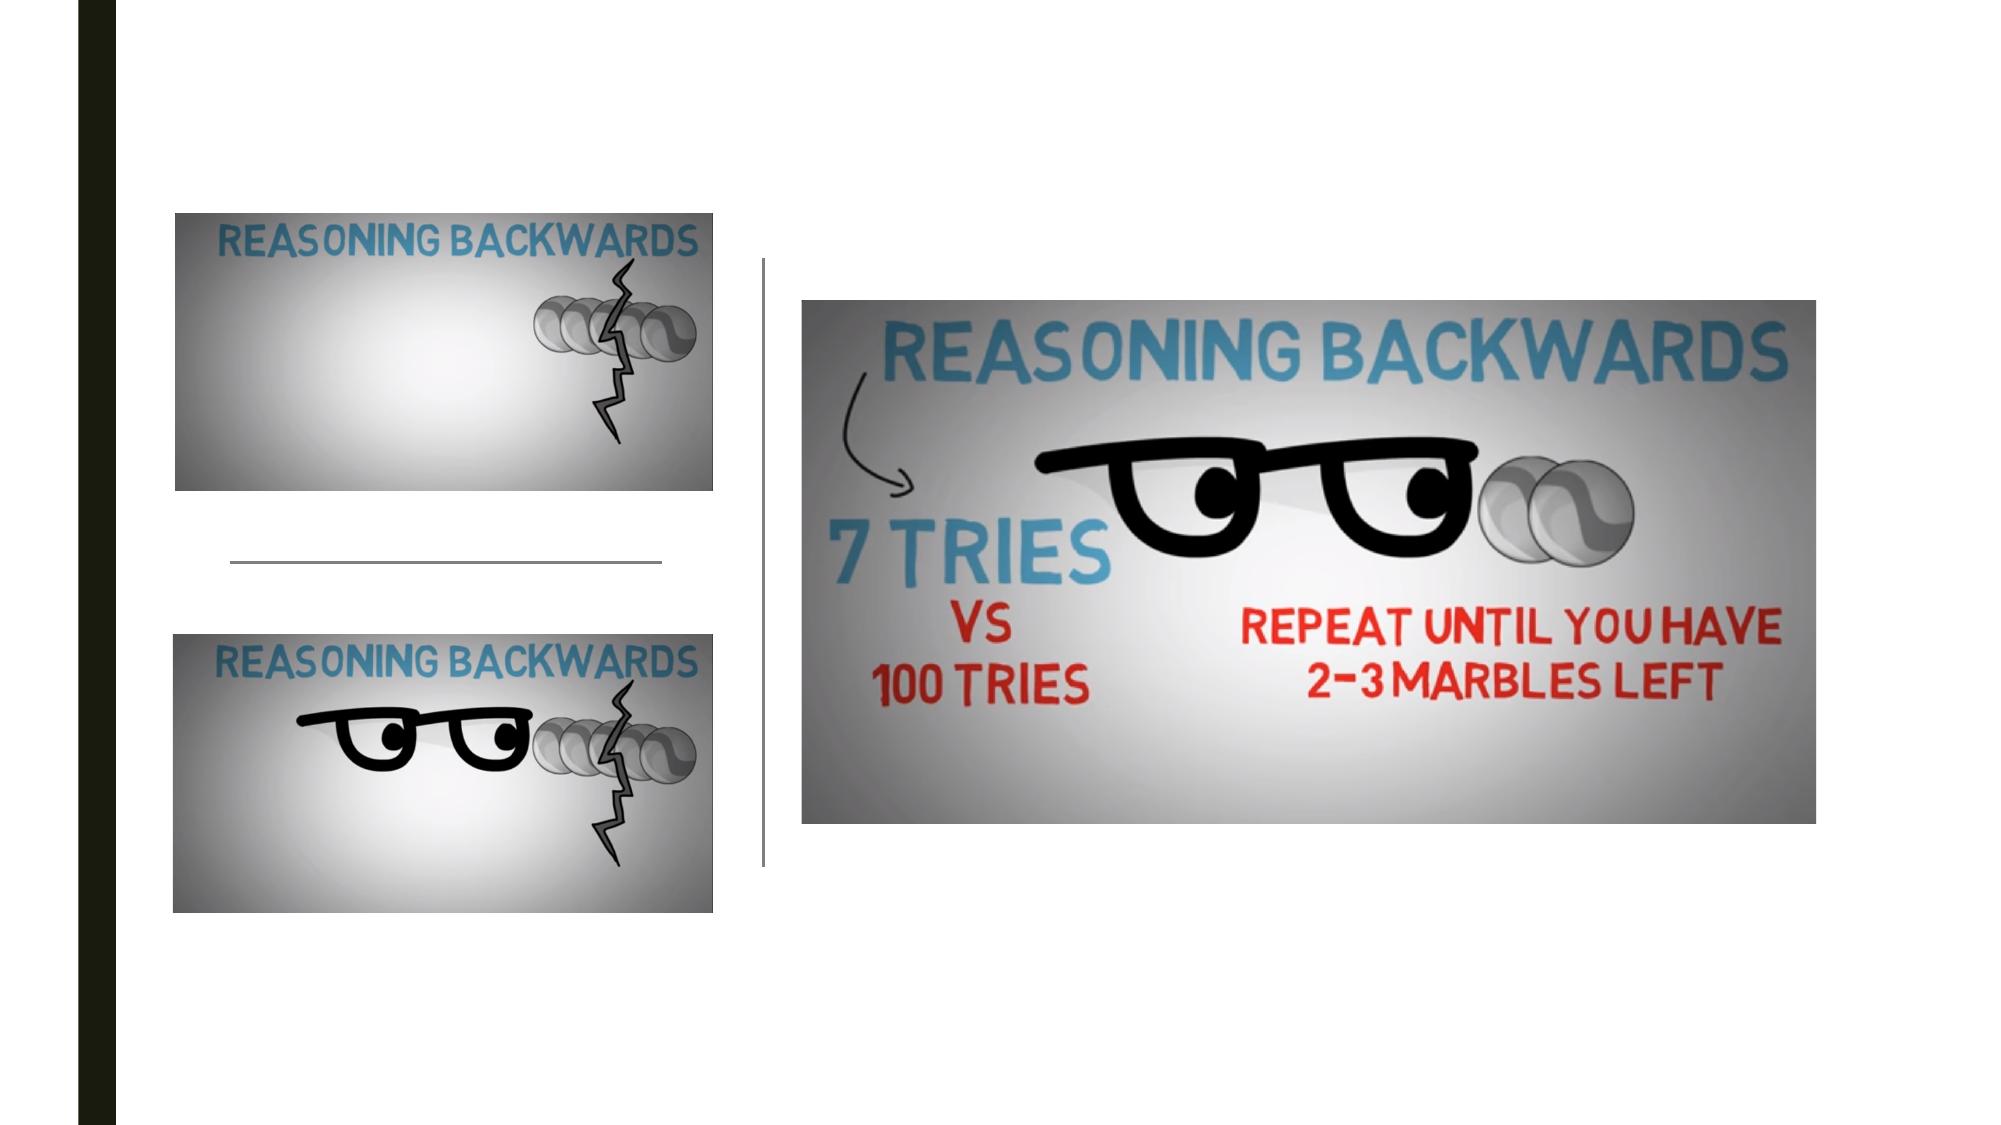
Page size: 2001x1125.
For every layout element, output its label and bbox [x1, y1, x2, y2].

picture [172, 634, 713, 913]
picture [175, 213, 713, 491]
picture [801, 300, 1817, 824]
